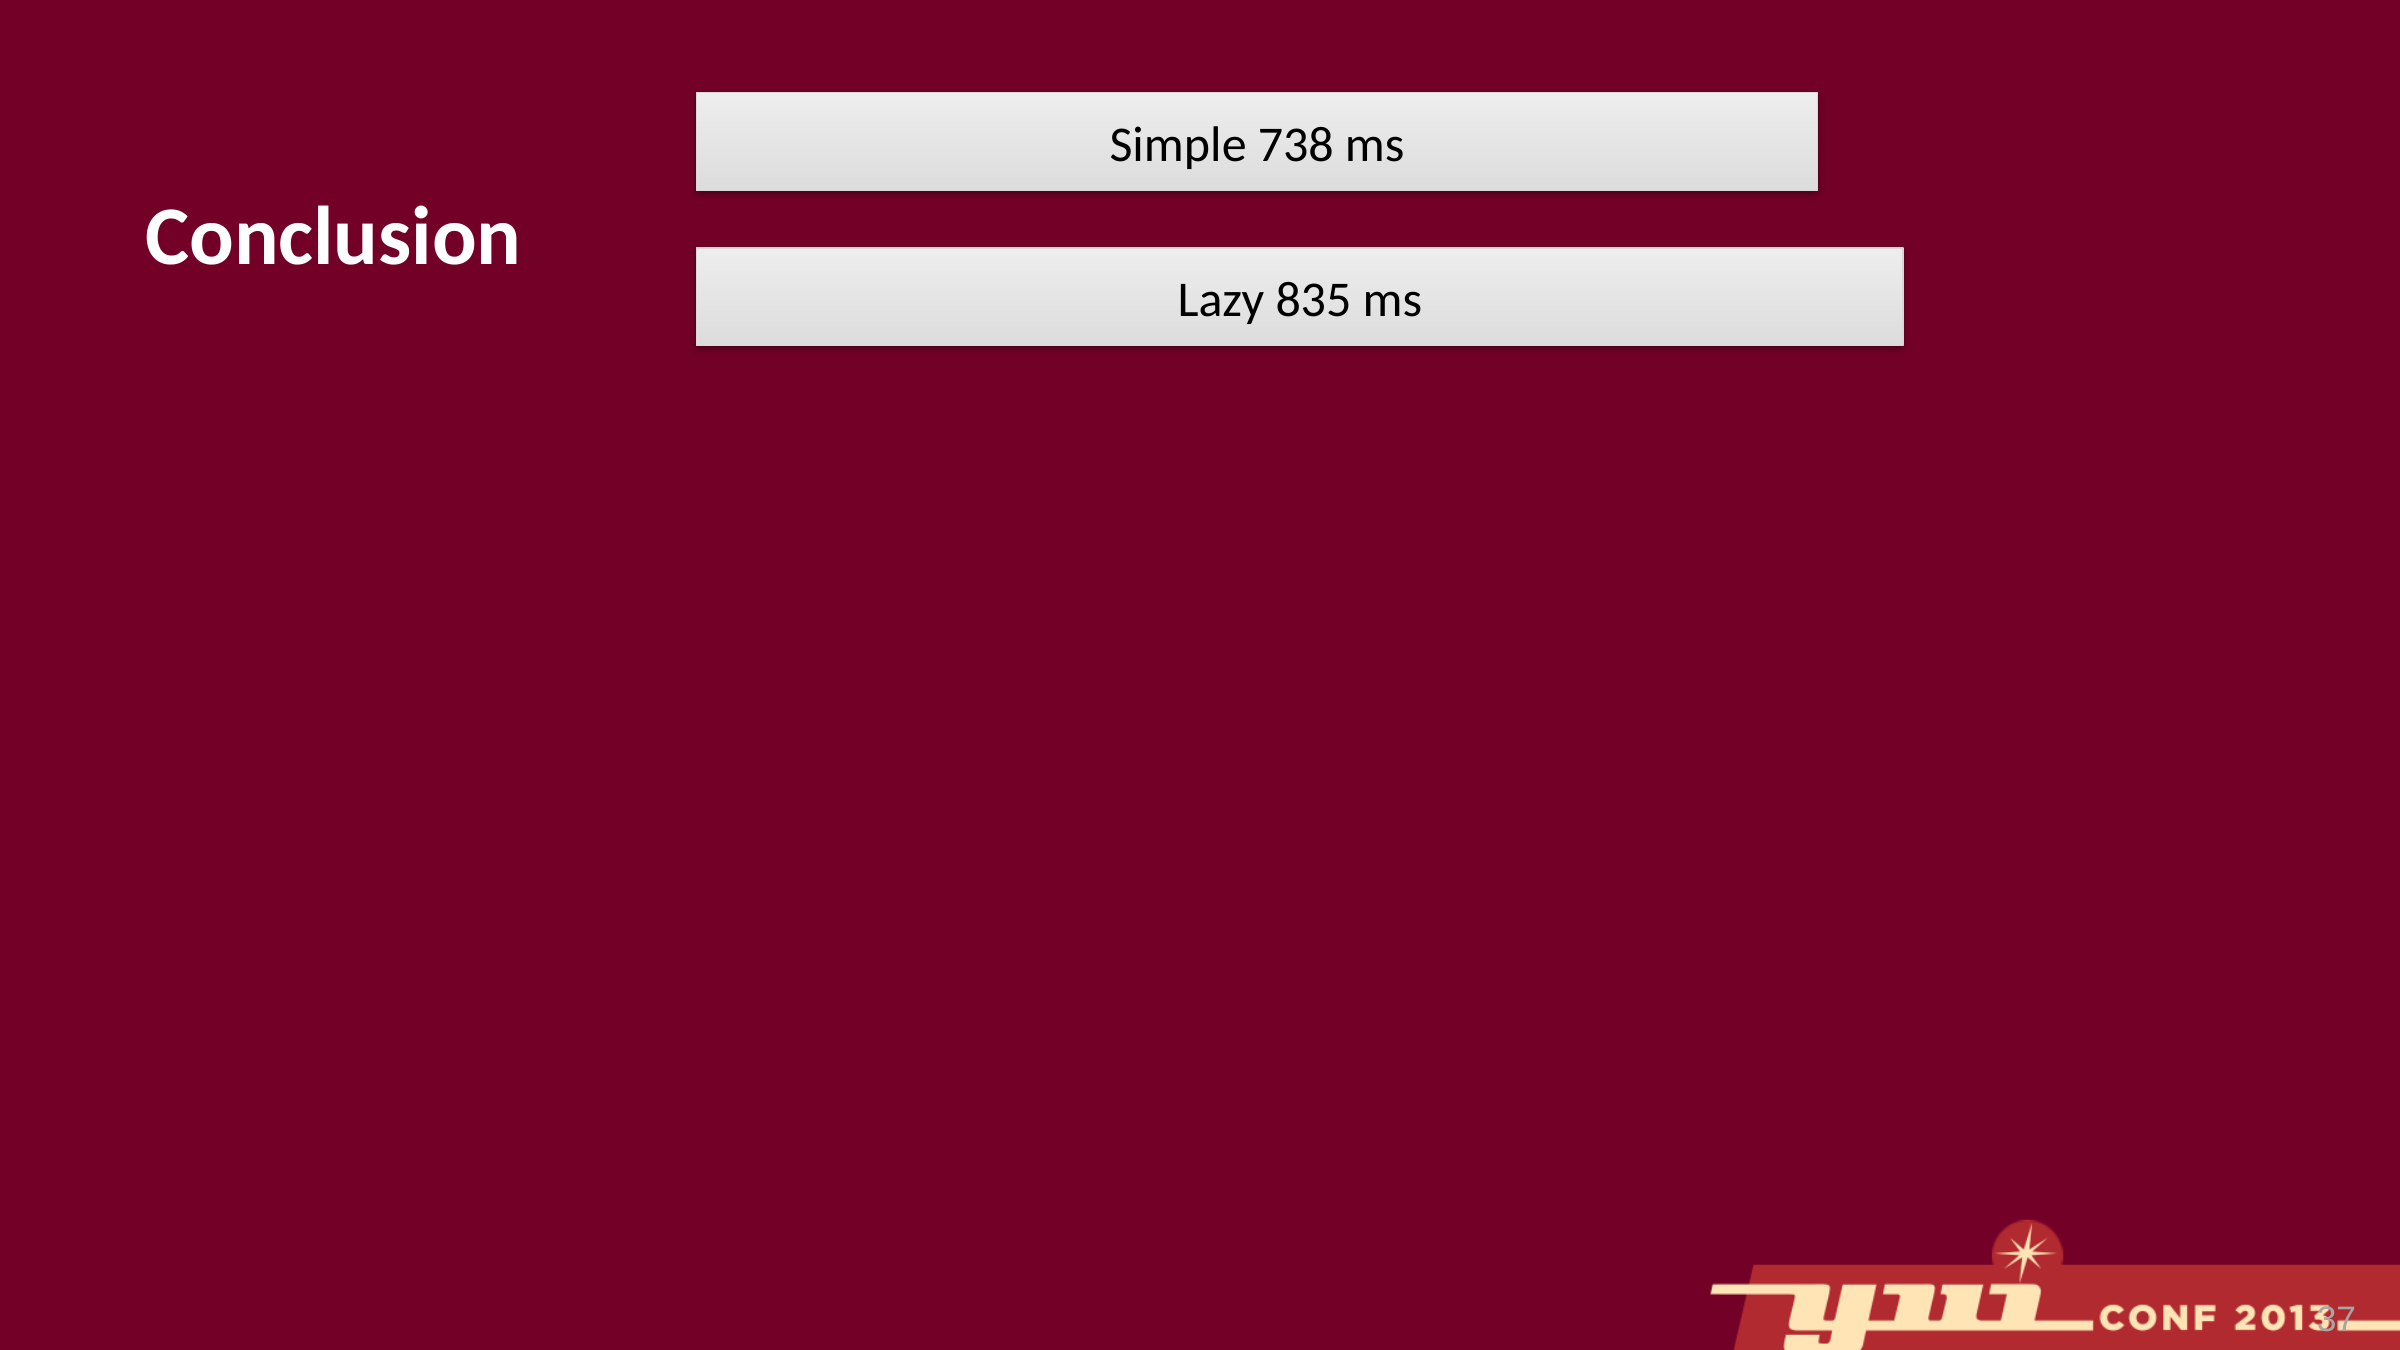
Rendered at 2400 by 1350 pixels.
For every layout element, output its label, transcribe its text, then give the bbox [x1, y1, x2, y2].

text_box Simple 738 ms [696, 92, 1818, 191]
text_box Lazy 835 ms [696, 247, 1904, 346]
slide_number 37 [1817, 1281, 2378, 1350]
text_box Conclusion [130, 173, 538, 289]
picture [0, 0, 2400, 1350]
